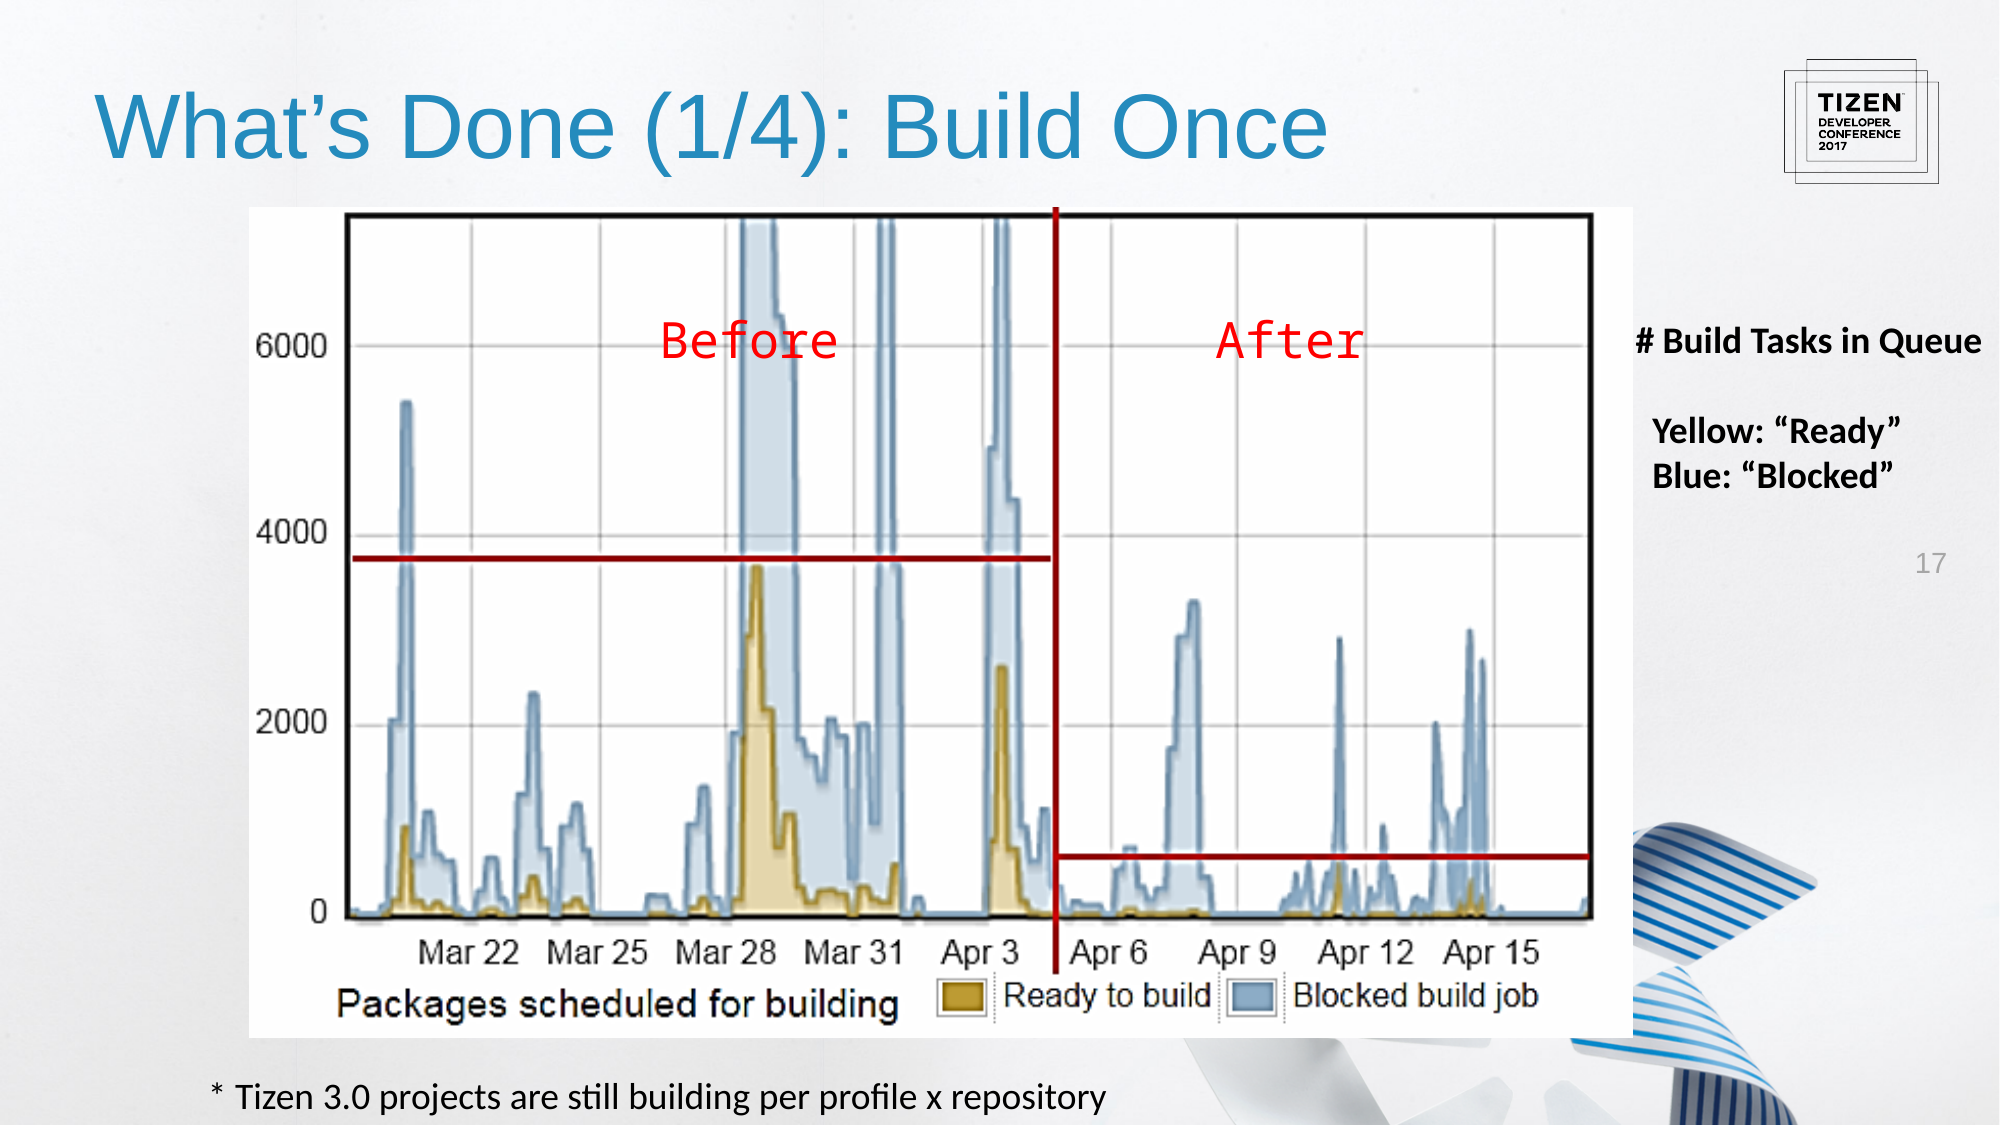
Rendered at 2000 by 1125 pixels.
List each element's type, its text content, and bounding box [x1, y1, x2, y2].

text_box * Tizen 3.0 projects are still building per profile x repository [192, 1064, 1124, 1125]
picture [0, 0, 2000, 1125]
title What’s Done (1/4): Build Once [79, 59, 1747, 184]
text_box # Build Tasks in Queue Yellow: “Ready” Blue: “Blocked” [1637, 309, 1998, 504]
